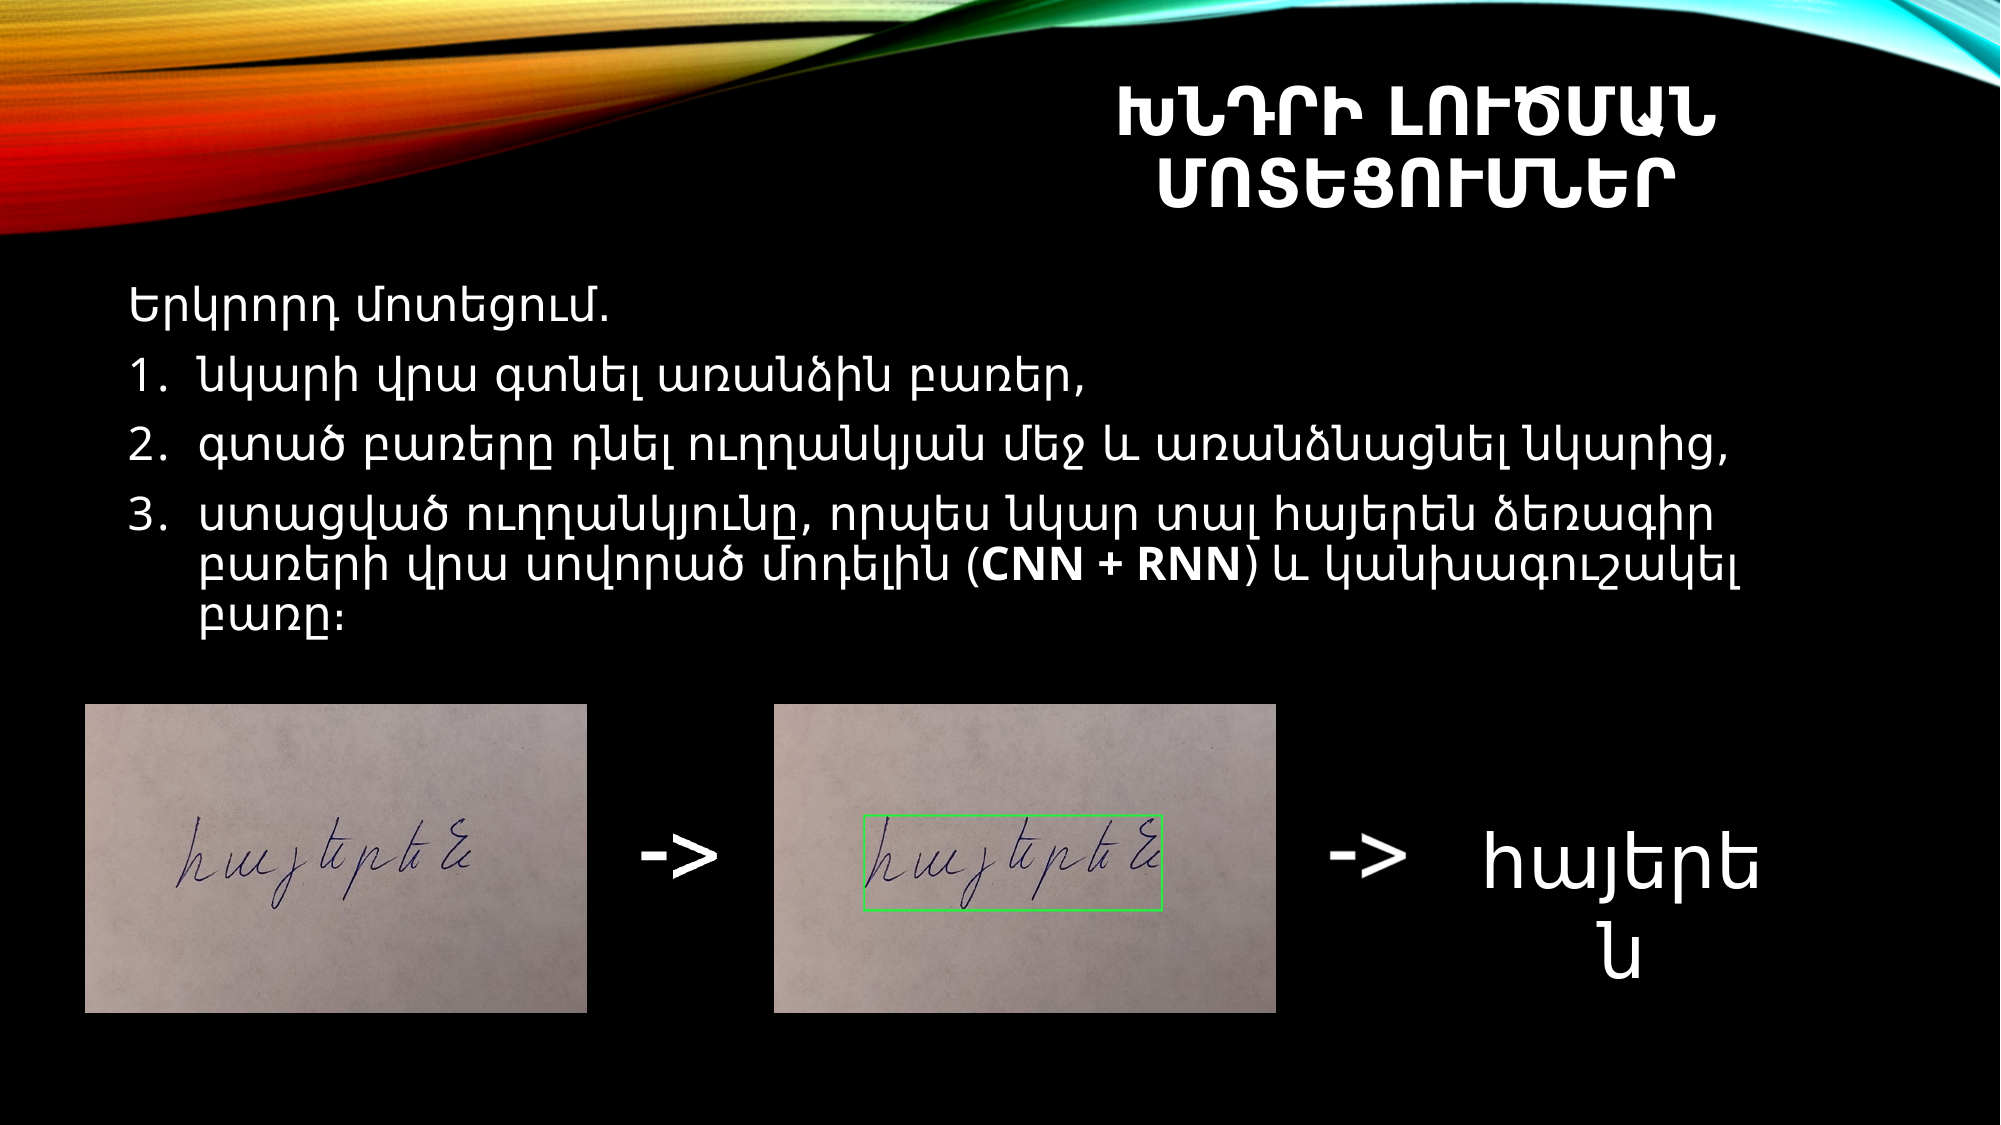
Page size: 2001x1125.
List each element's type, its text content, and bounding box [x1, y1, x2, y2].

picture [0, 0, 832, 237]
list Երկրորդ մոտեցում․ նկարի վրա գտնել առանձին բառեր, գտած բառերը դնել ուղղանկյան մեջ և առանձնացնել նկարից, ստացված ուղղանկյունը, որպես նկար տալ հայերեն ձեռագիր բառերի վրա սովորած մոդելին (CNN + RNN) և կանխագուշակել բառը։ [112, 274, 1888, 652]
title խնդրի լուծման մոտեցումներ [832, 0, 2000, 300]
text_box հայերեն [1462, 805, 1782, 1001]
picture [84, 704, 1463, 1013]
